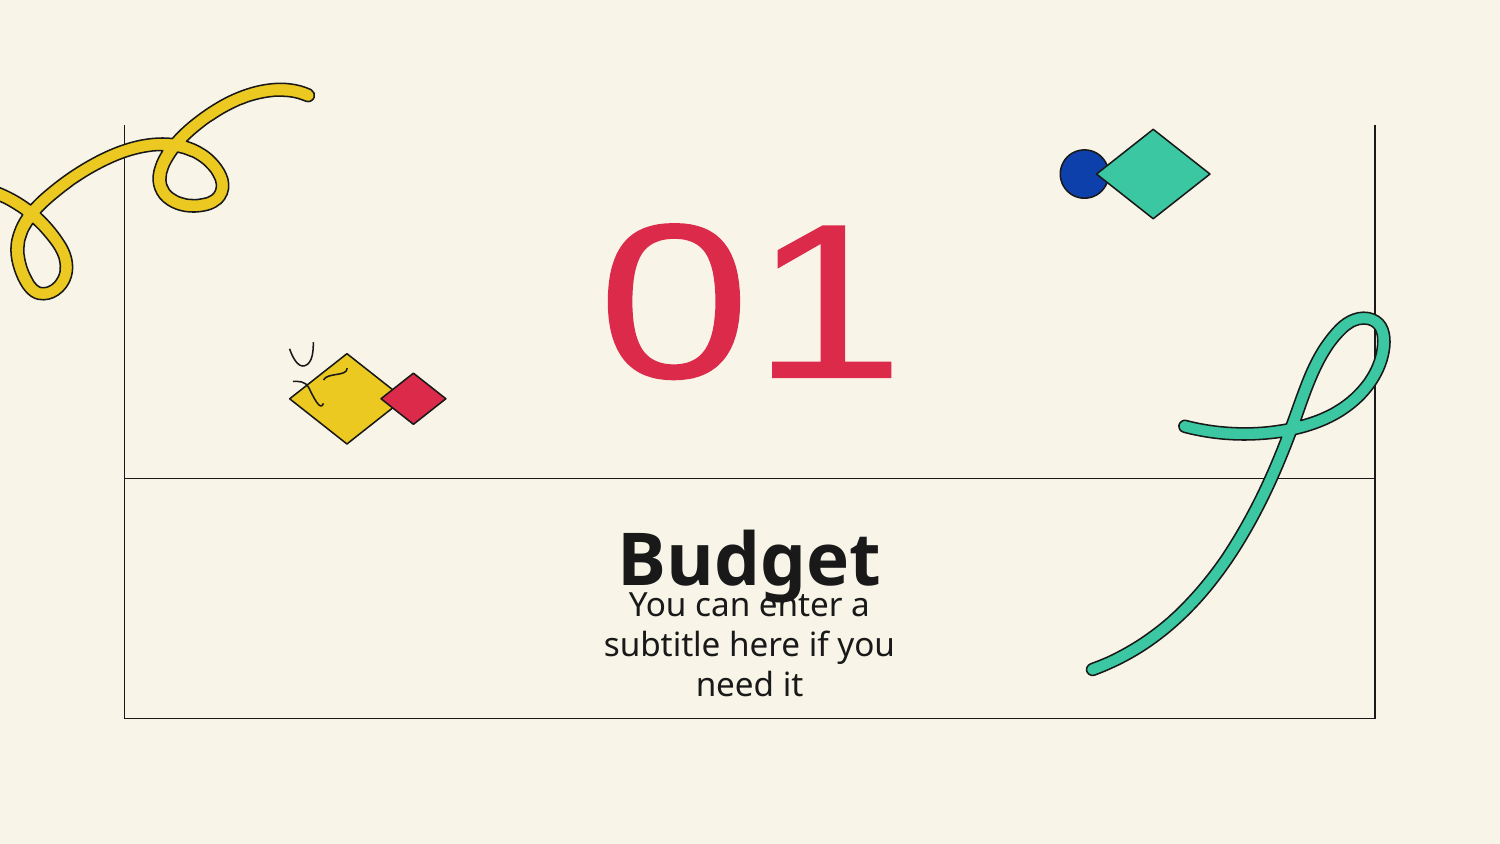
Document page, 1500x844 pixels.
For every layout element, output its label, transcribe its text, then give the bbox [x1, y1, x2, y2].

title Budget [566, 503, 934, 590]
subtitle You can enter a subtitle here if you need it [566, 590, 934, 696]
